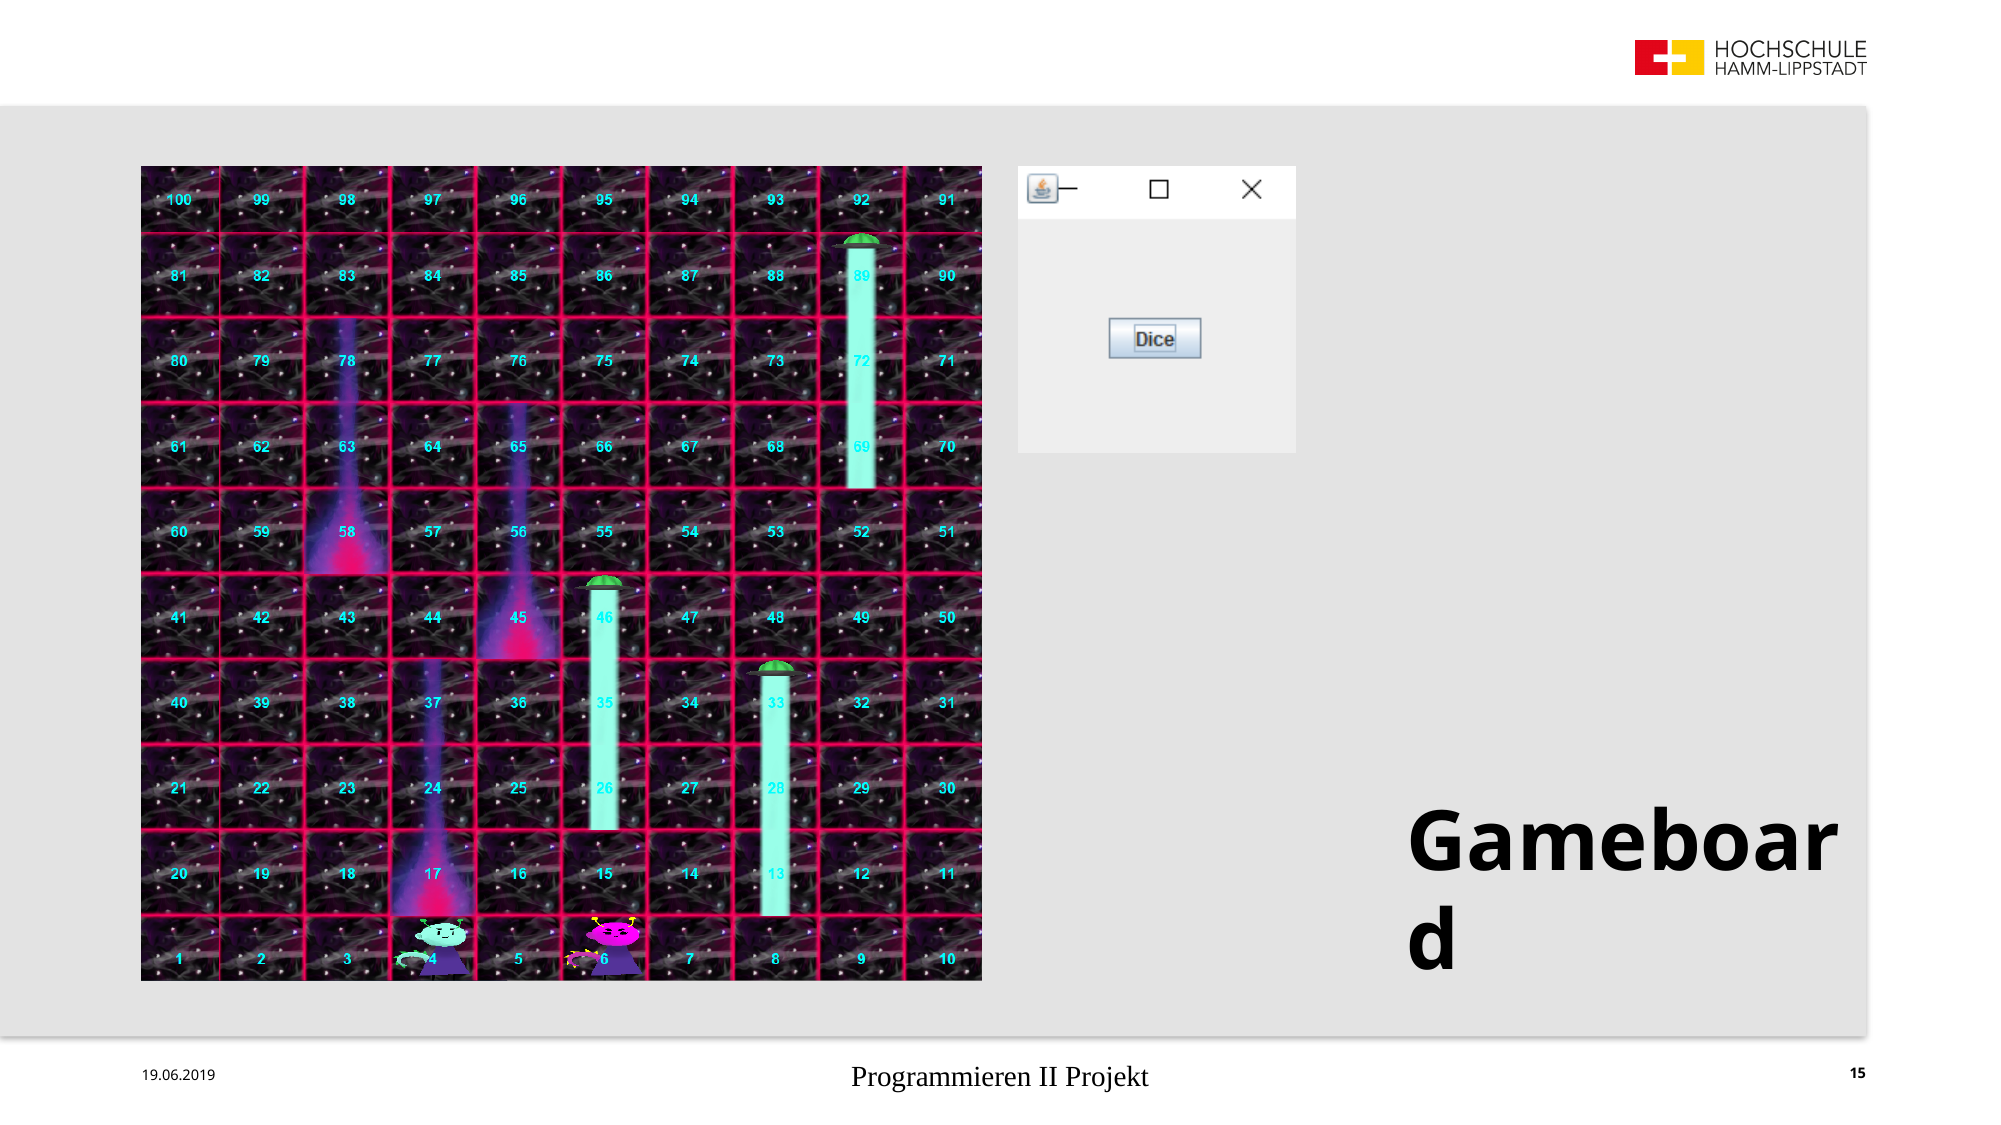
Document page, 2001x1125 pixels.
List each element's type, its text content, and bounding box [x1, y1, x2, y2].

picture [1018, 166, 1296, 453]
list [141, 166, 982, 981]
footer Programmieren II Projekt [662, 1065, 1338, 1084]
title Gameboard [1391, 792, 1859, 981]
picture [1635, 40, 1867, 75]
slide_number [141, 1065, 609, 1084]
slide_number 15 [1399, 1065, 1867, 1084]
